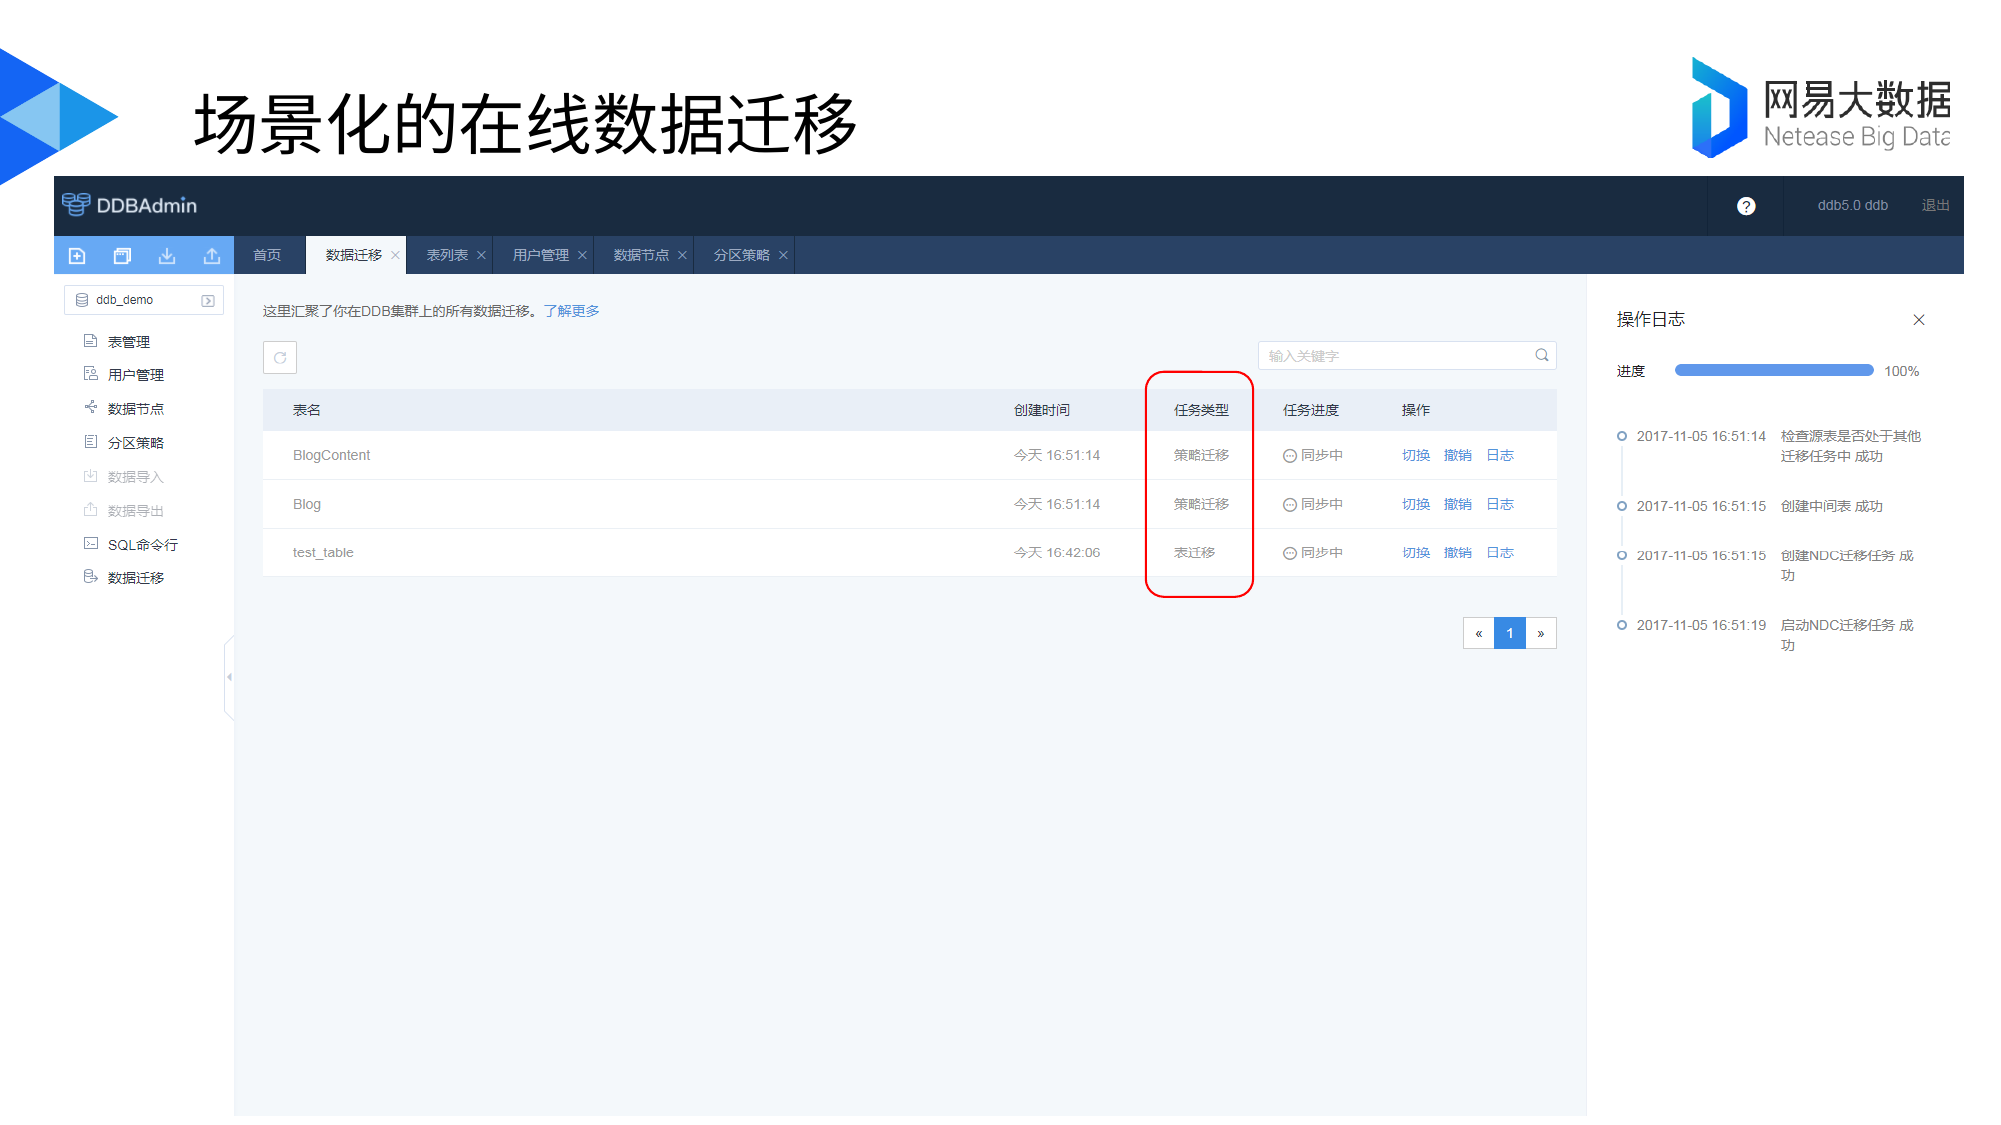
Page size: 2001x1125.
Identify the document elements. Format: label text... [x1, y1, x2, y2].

title 场景化的在线数据迁移 [177, 38, 1903, 176]
picture [1692, 57, 1950, 158]
picture [54, 176, 1964, 1116]
